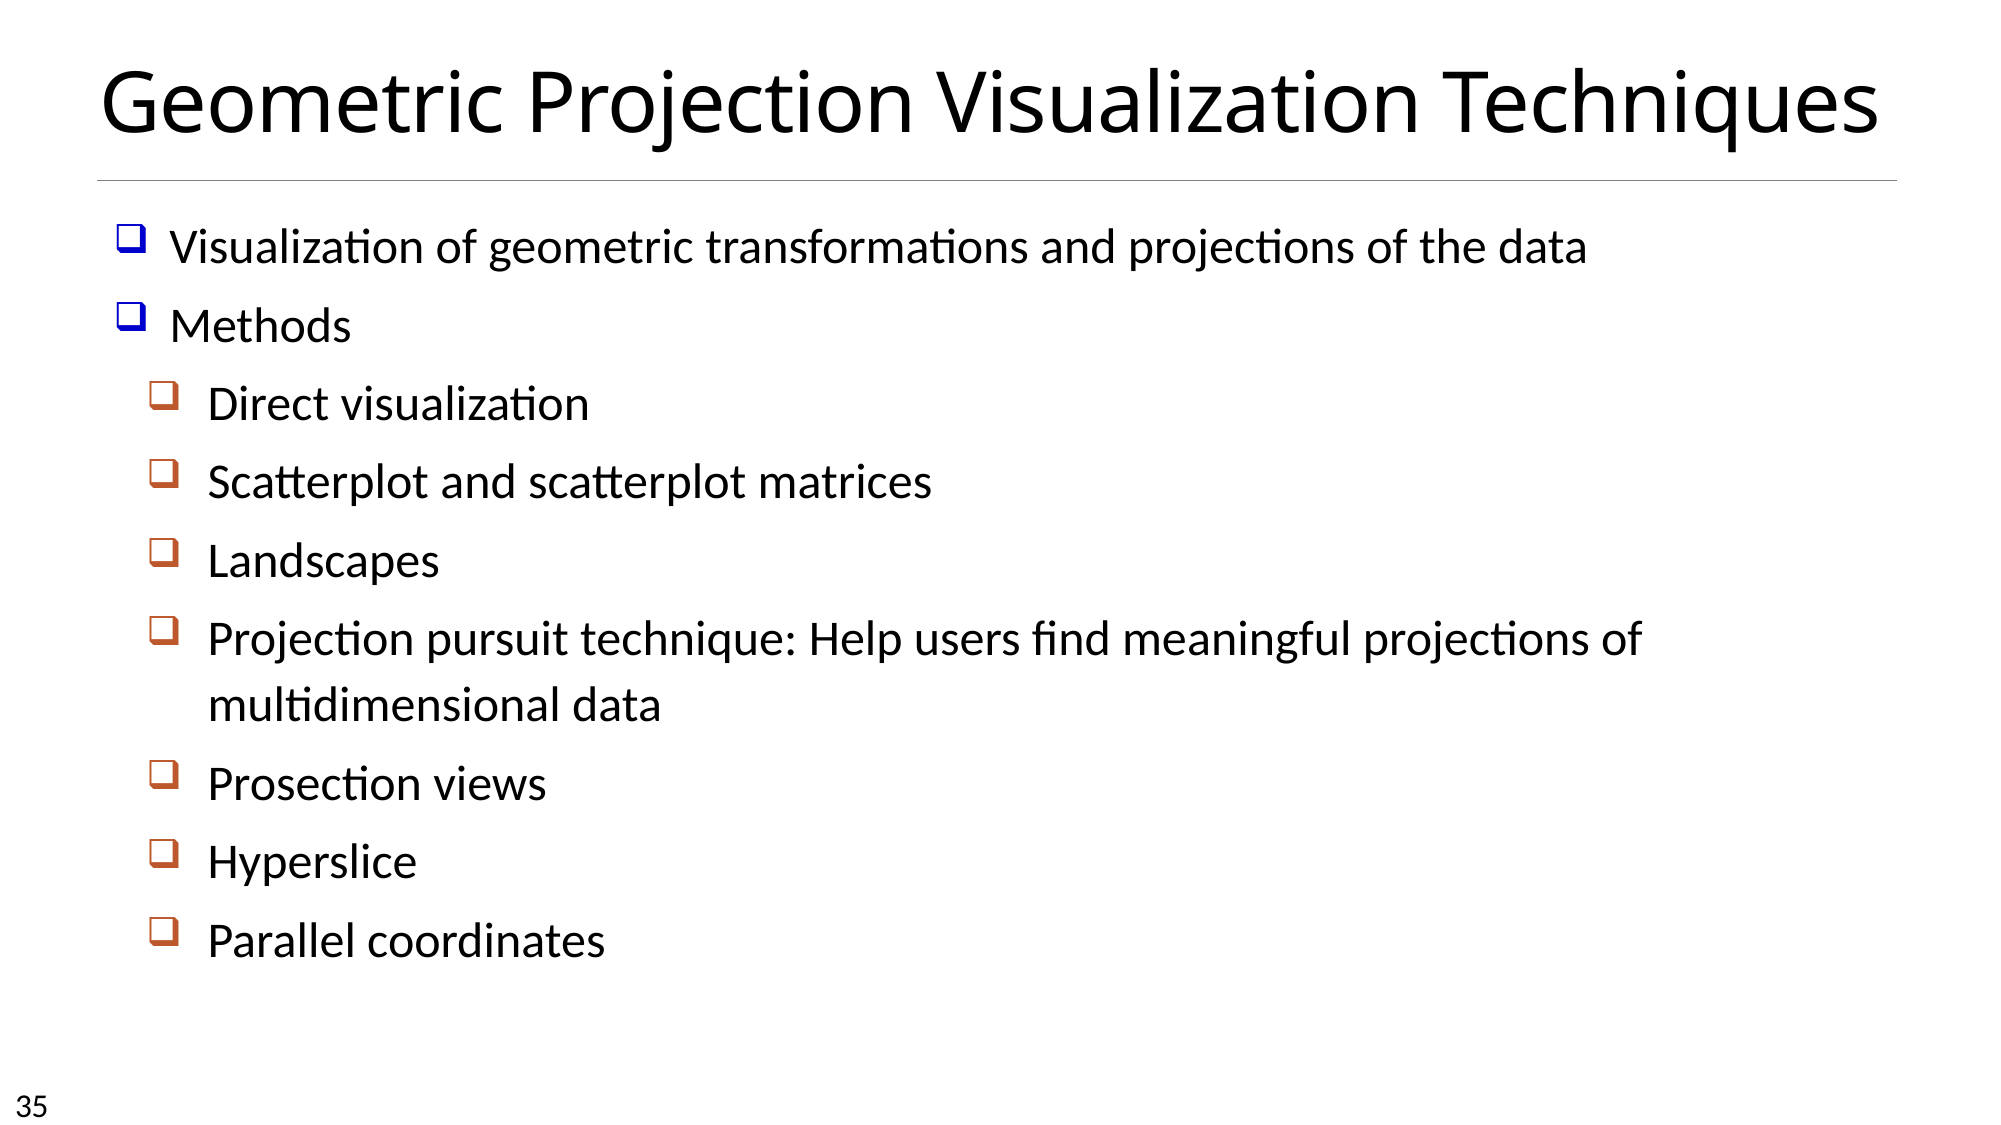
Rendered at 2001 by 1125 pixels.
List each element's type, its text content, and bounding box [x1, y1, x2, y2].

title Geometric Projection Visualization Techniques [57, 36, 1923, 158]
list Visualization of geometric transformations and projections of the data Methods Direct visualization Scatterplot and scatterplot matrices Landscapes Projection pursuit technique: Help users find meaningful projections of multidimensional data Prosection views Hyperslice Parallel coordinates [98, 200, 1893, 1075]
